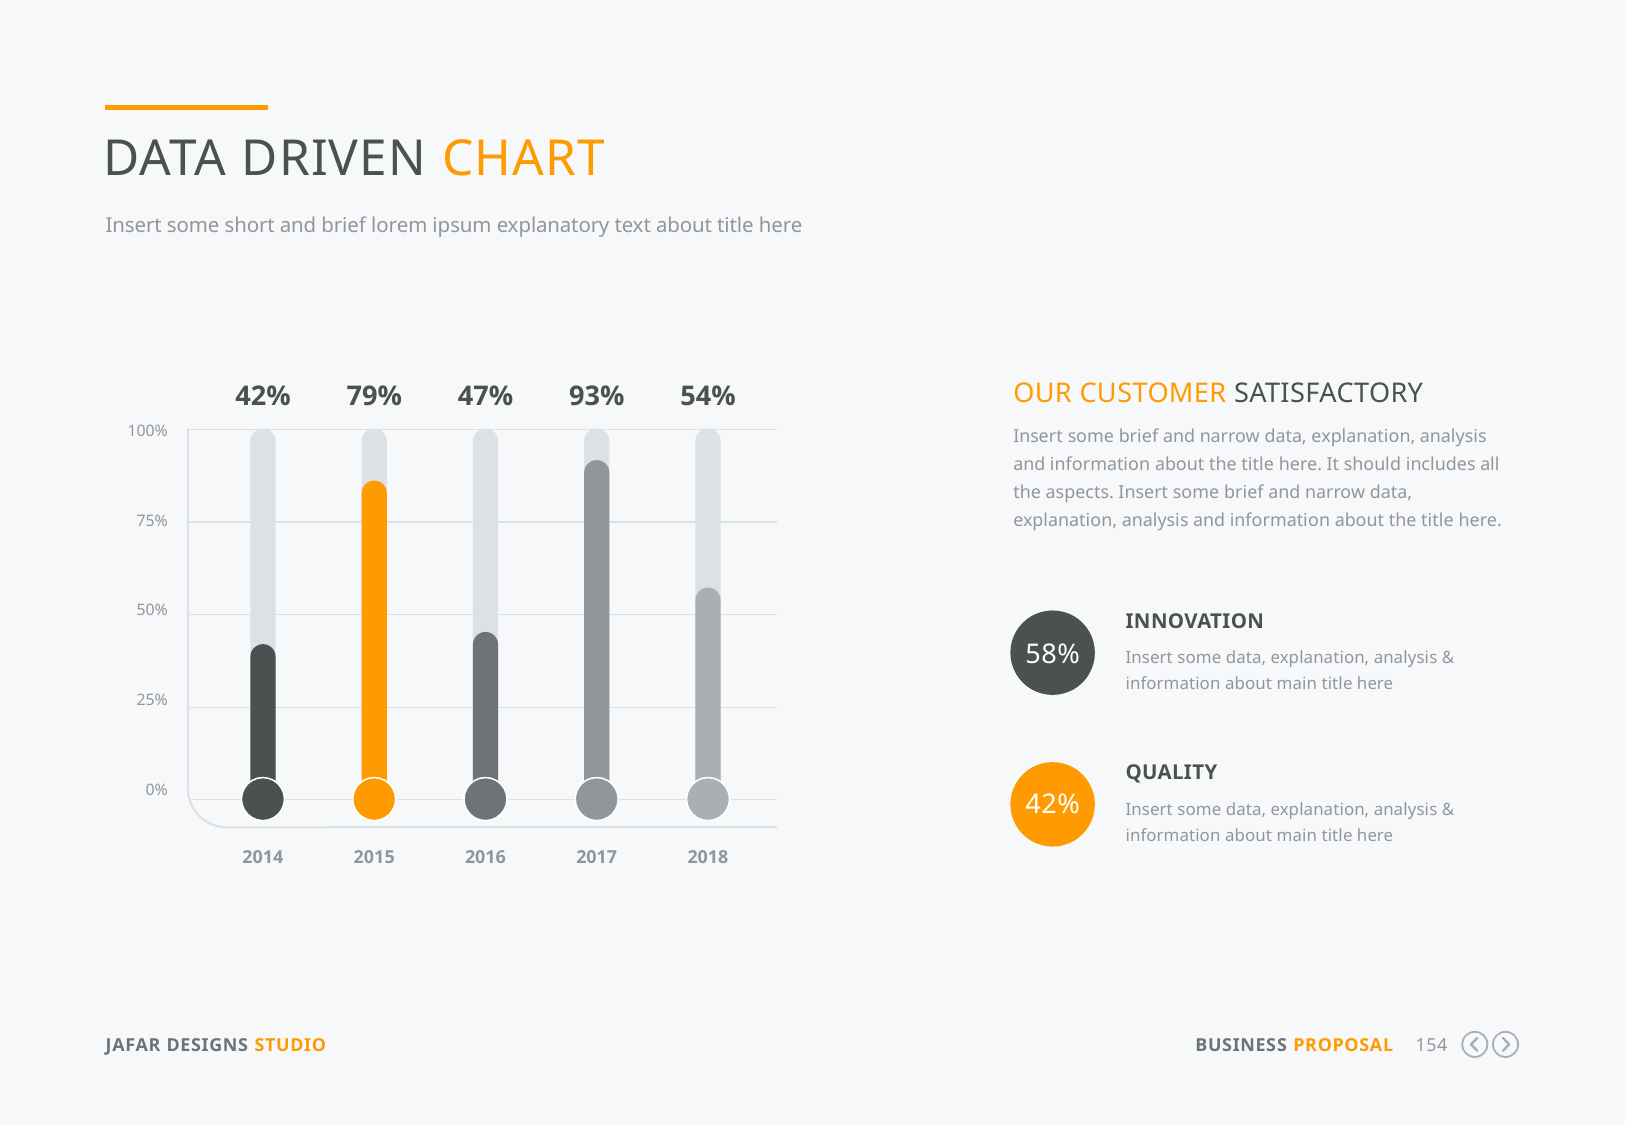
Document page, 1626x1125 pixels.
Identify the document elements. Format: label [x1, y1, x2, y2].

text_box [323, 840, 426, 867]
text_box [212, 378, 314, 412]
list [105, 209, 1519, 241]
text_box [545, 378, 648, 412]
text_box [323, 378, 426, 412]
text_box [657, 378, 759, 412]
text_box [1125, 607, 1518, 694]
text_box [434, 378, 537, 412]
text_box [1010, 610, 1095, 695]
text_box [1010, 762, 1095, 847]
list [103, 125, 1518, 188]
text_box [122, 420, 778, 828]
text_box [212, 840, 314, 867]
text_box [1125, 759, 1518, 846]
text_box [434, 840, 537, 867]
text_box [1013, 375, 1518, 532]
text_box [657, 840, 759, 867]
text_box [545, 840, 648, 867]
